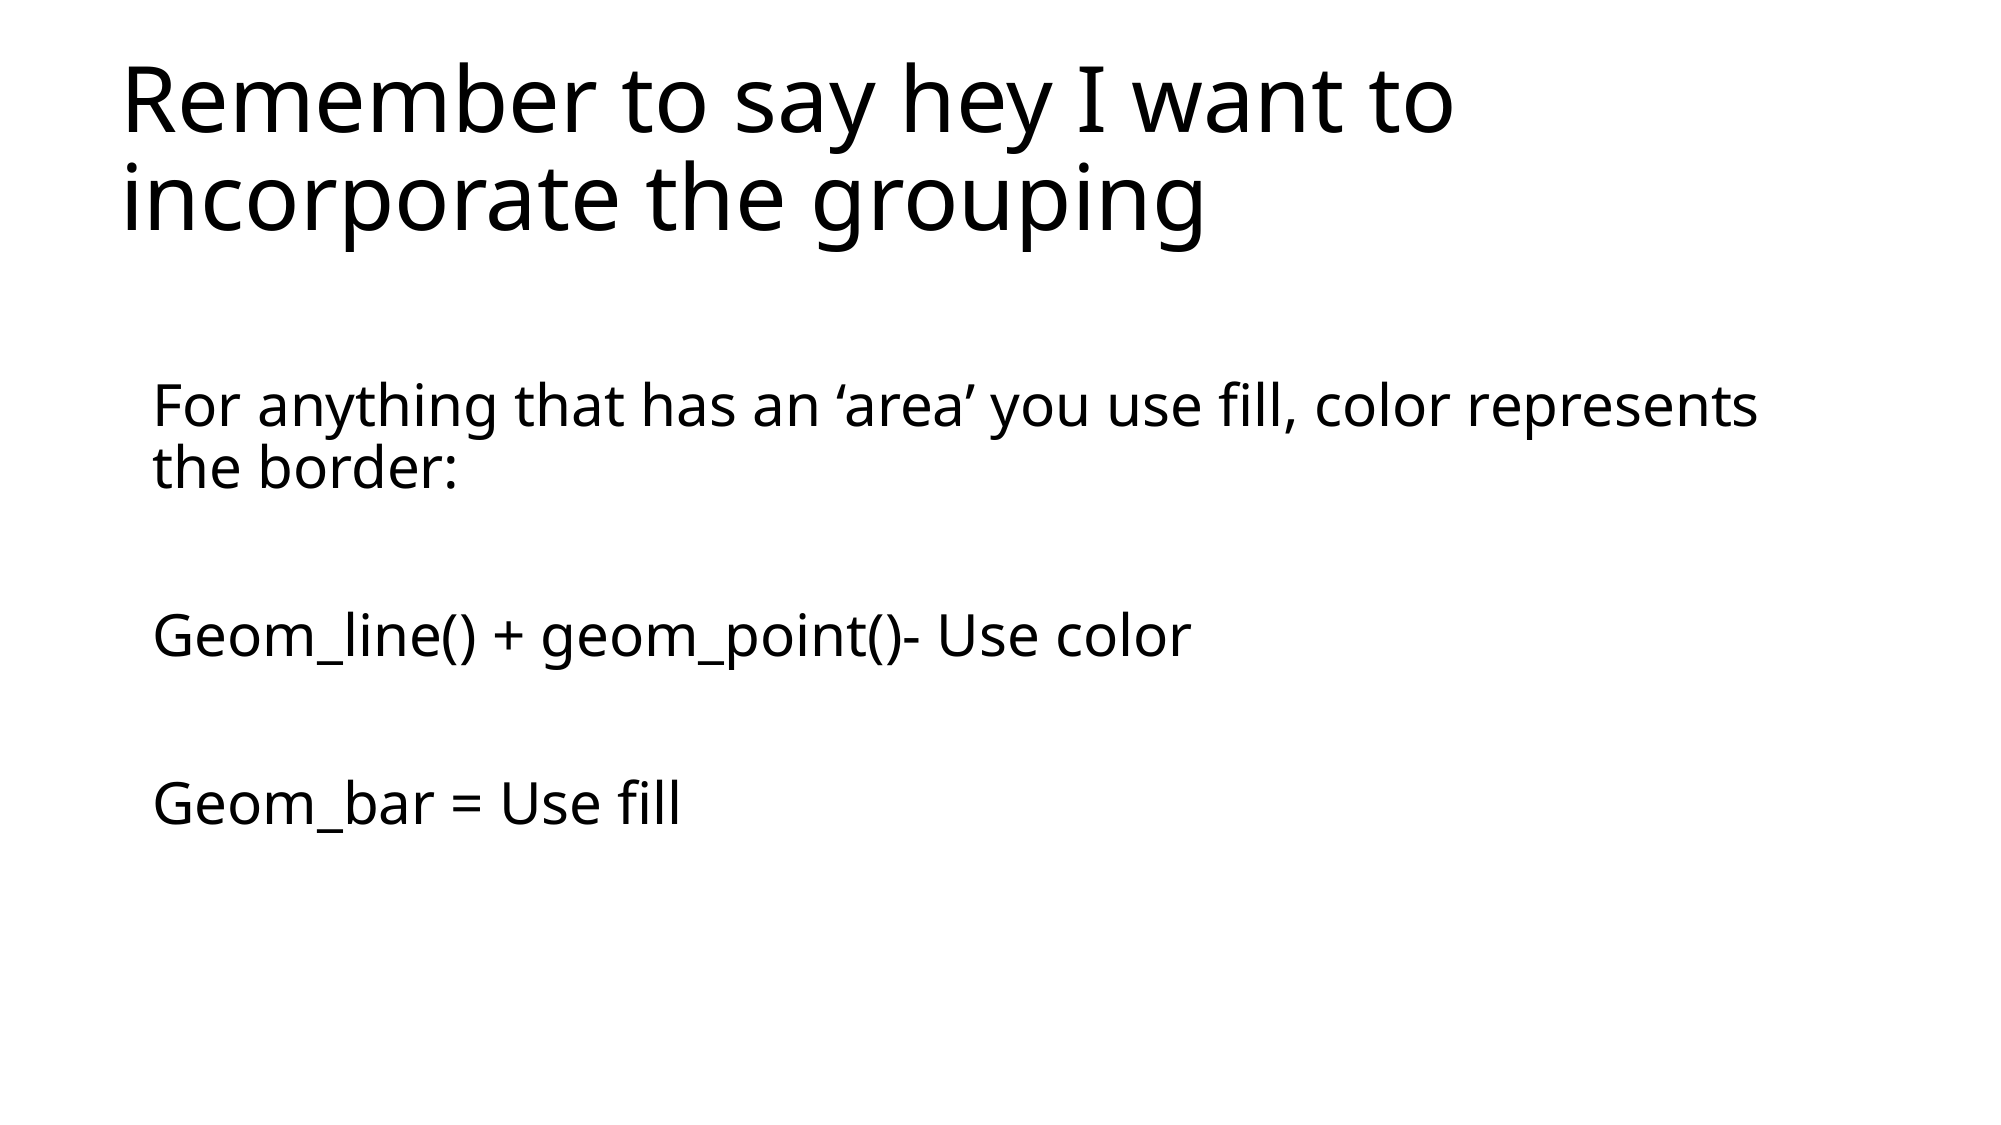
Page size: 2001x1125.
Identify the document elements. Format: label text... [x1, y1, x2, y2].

list For anything that has an ‘area’ you use fill, color represents the border: Geom_line() + geom_point()- Use color Geom_bar = Use fill [137, 368, 1863, 1082]
title Remember to say hey I want to incorporate the grouping [105, 43, 1831, 261]
